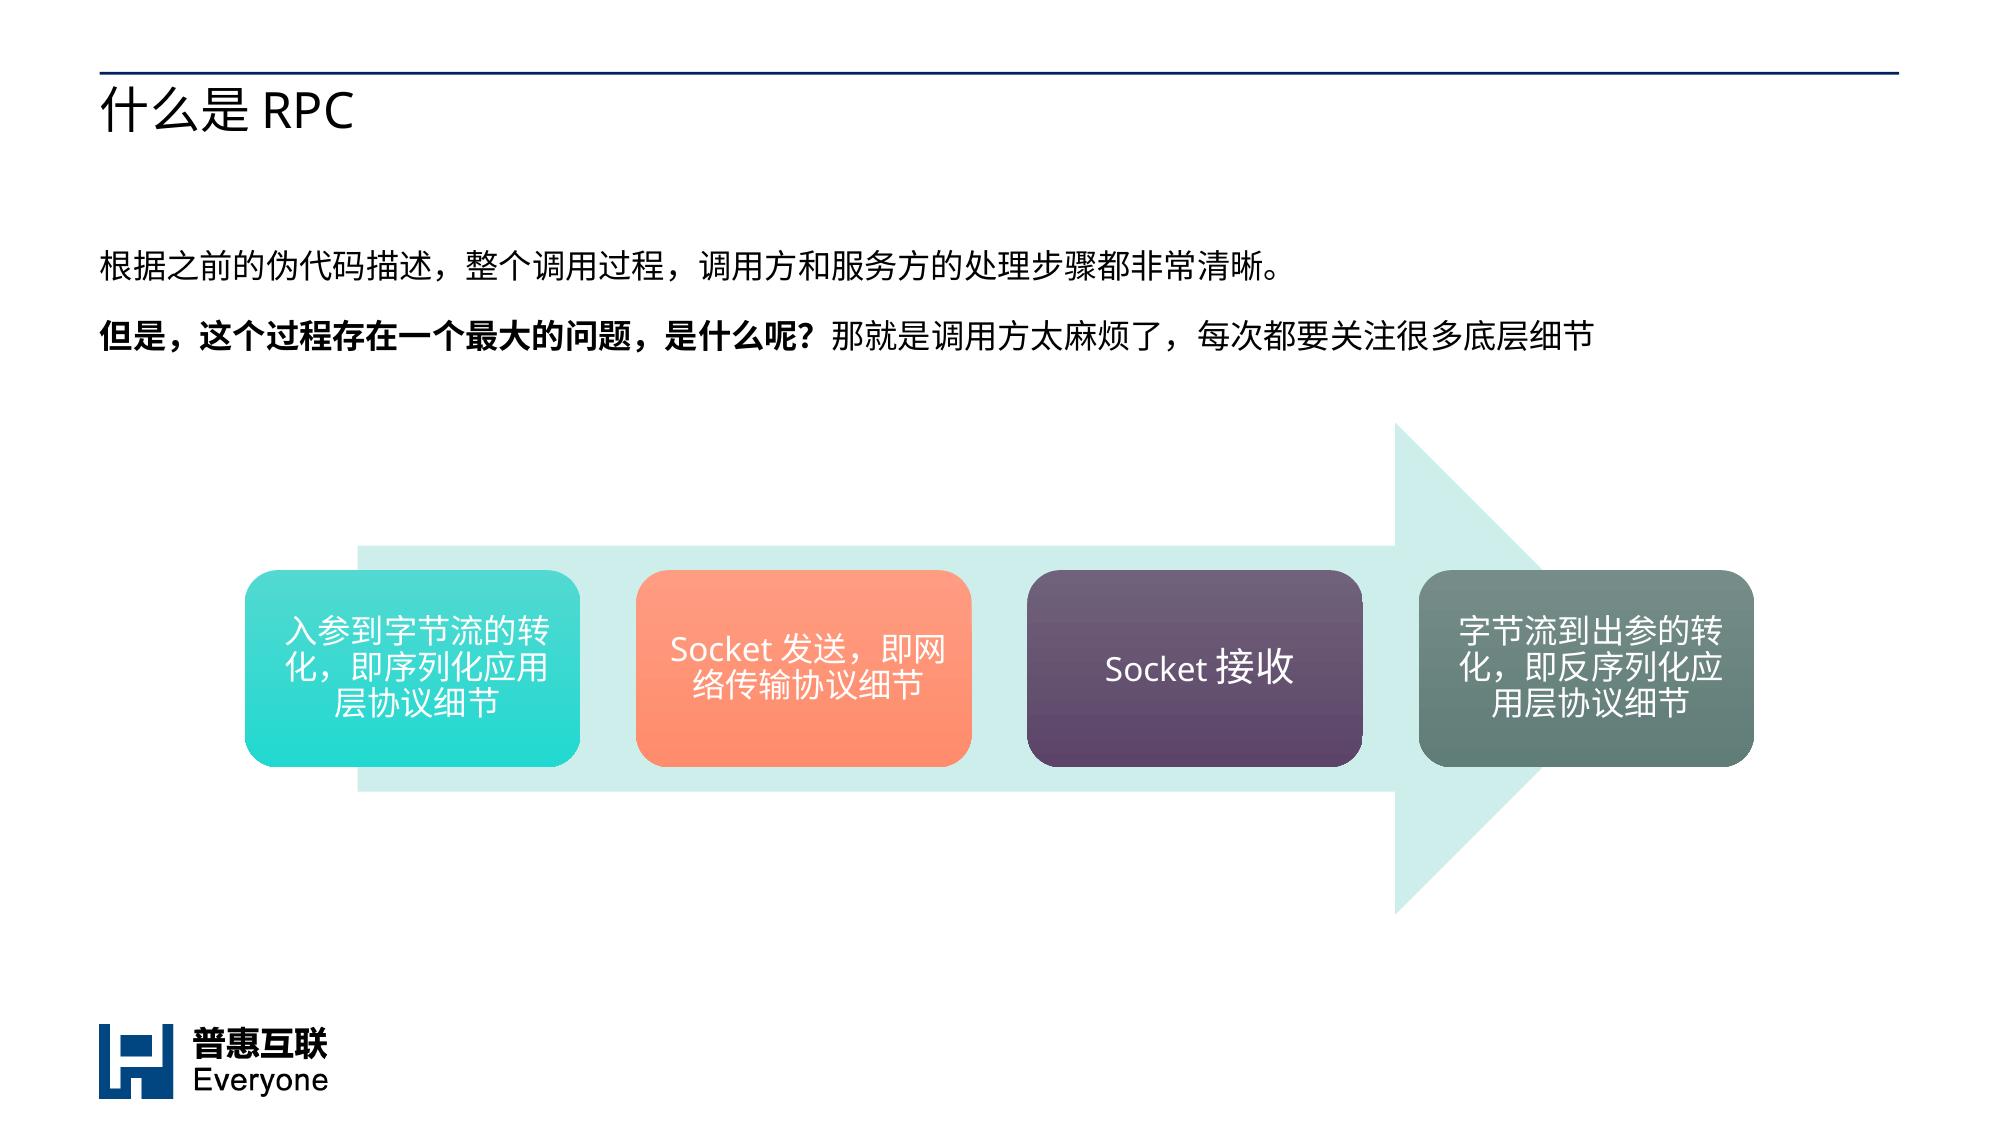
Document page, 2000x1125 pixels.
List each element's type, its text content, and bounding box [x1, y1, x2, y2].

title 什么是RPC [99, 85, 1899, 225]
text_box 根据之前的伪代码描述，整个调用过程，调用方和服务方的处理步骤都非常清晰。 但是，这个过程存在一个最大的问题，是什么呢？那就是调用方太麻烦了，每次都要关注很多底层细节 [99, 224, 1729, 411]
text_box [244, 422, 1755, 915]
picture [99, 1024, 328, 1099]
